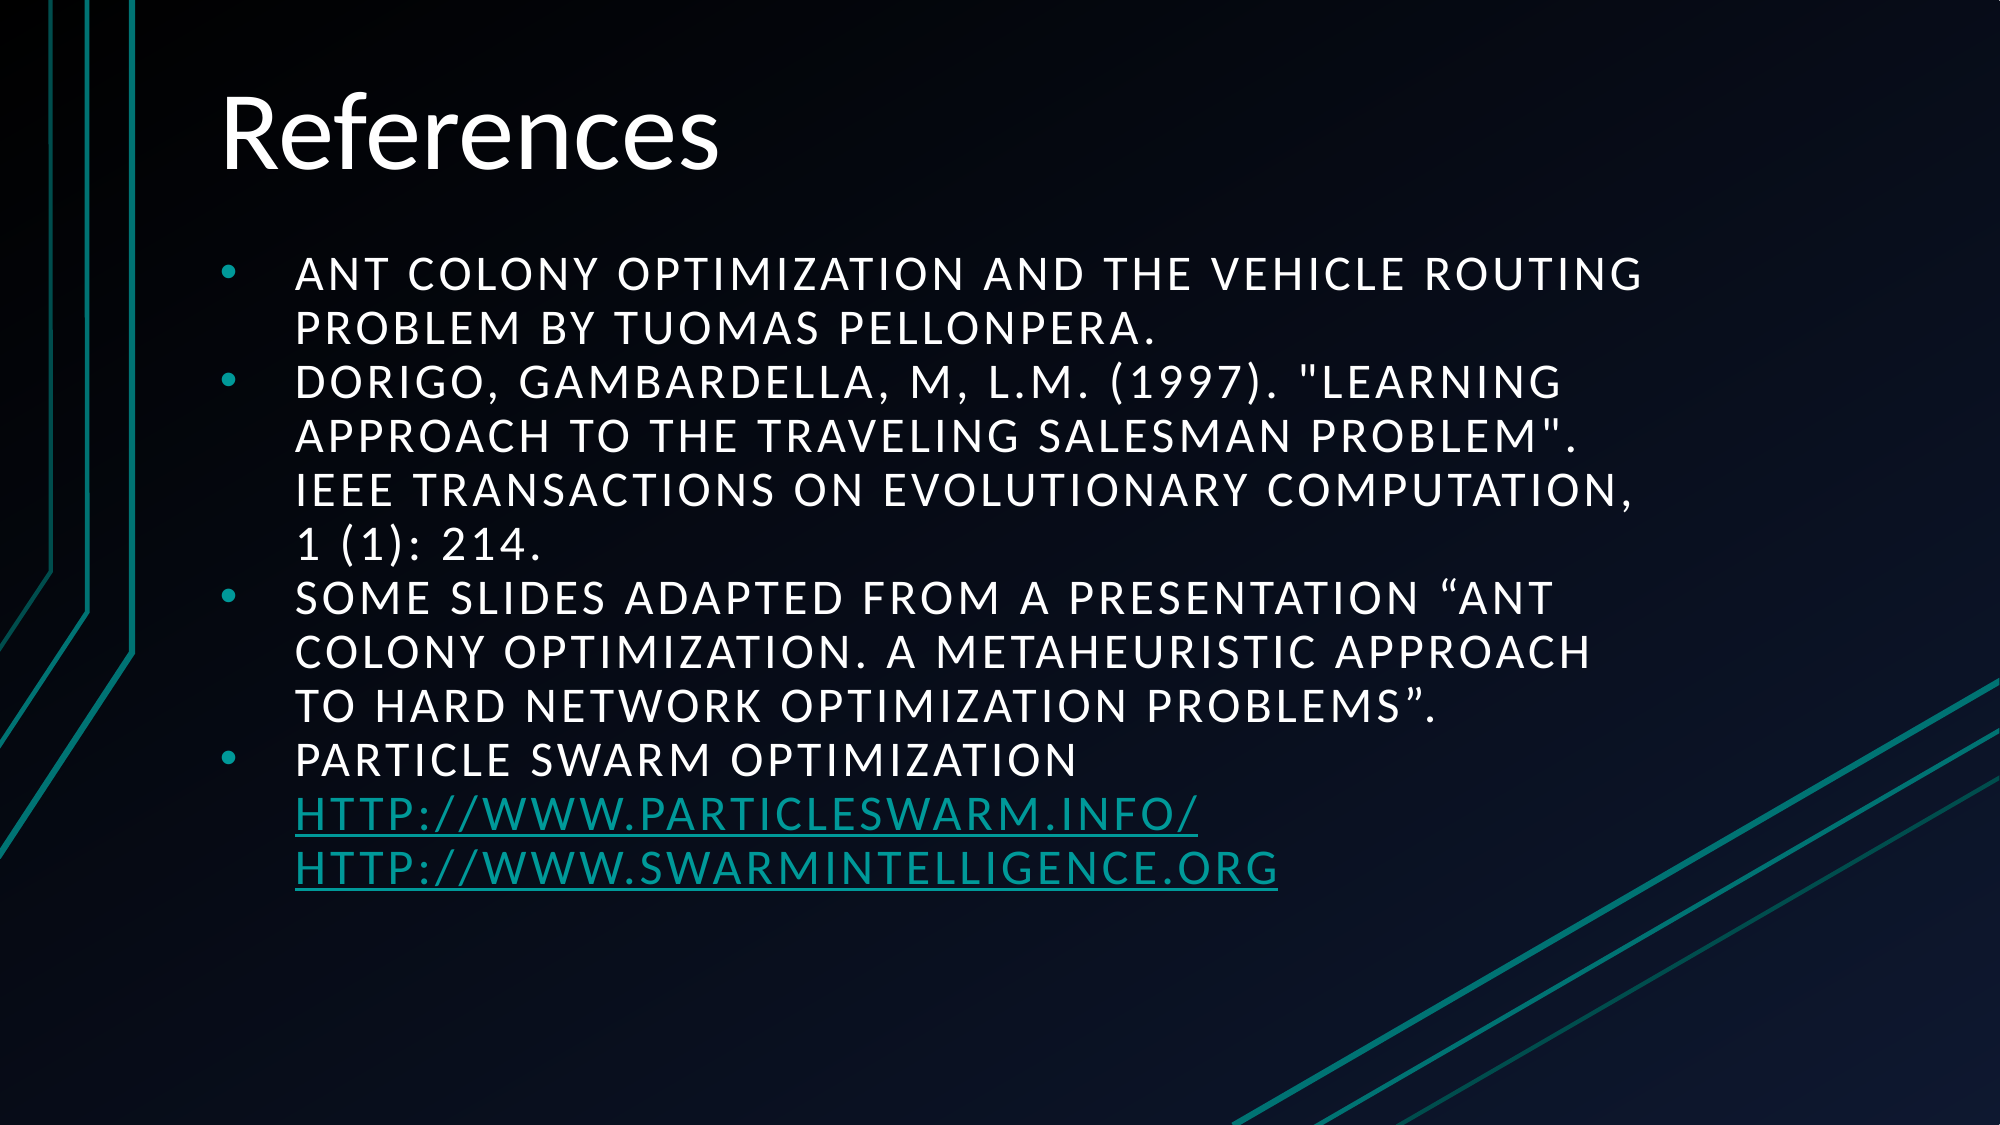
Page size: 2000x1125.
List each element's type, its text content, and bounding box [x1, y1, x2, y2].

list Ant colony optimization and the vehicle routing problem by Tuomas Pellonpera. Dorigo, Gambardella, M, L.M. (1997). "Learning Approach to the Traveling Salesman Problem". IEEE Transactions on Evolutionary Computation, 1 (1): 214. Some slides adapted from a presentation “Ant Colony Optimization. A metaheuristic approach to hard network optimization problems”. Particle Swarm Optimization http://www.particleswarm.info/ http://www.swarmintelligence.org [199, 237, 1675, 1063]
title References [199, 50, 786, 204]
